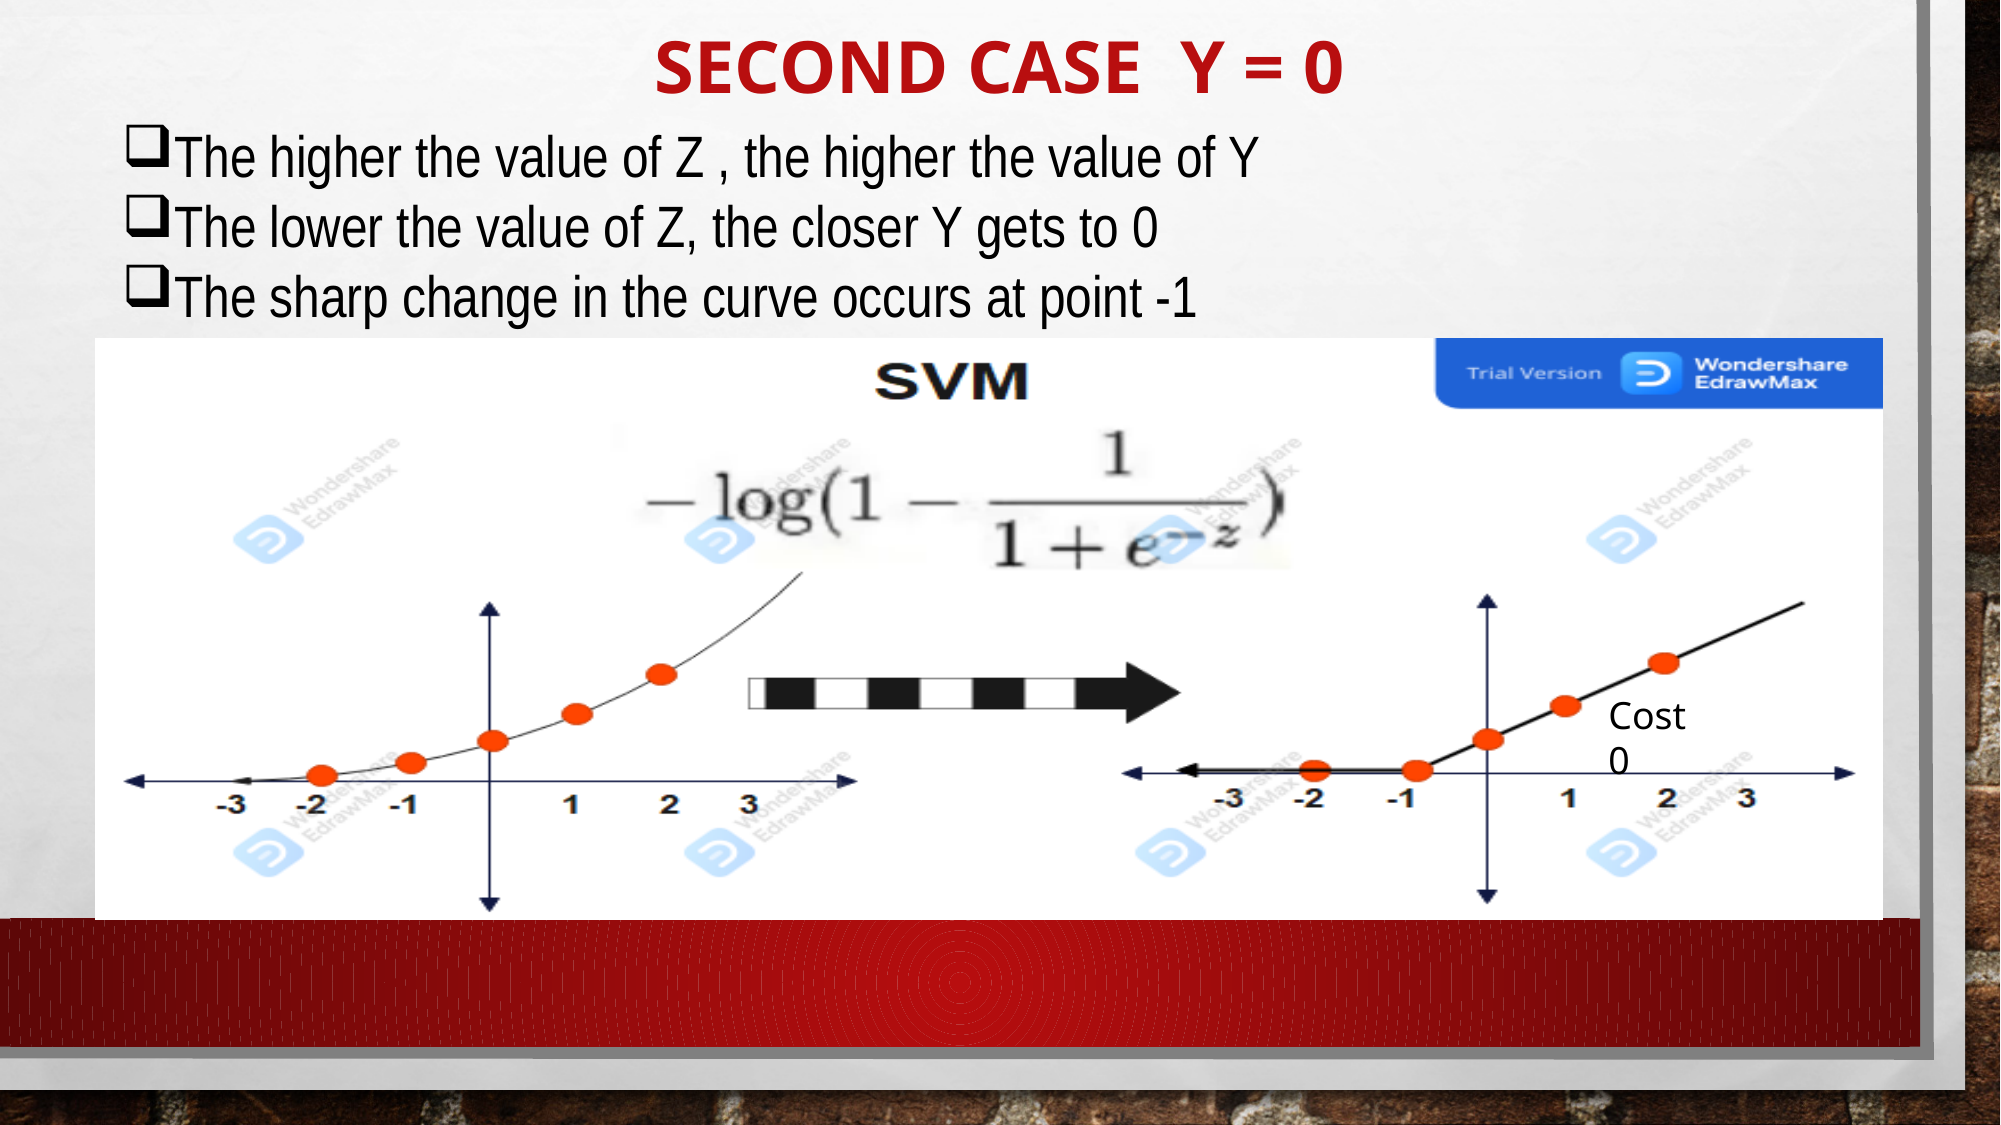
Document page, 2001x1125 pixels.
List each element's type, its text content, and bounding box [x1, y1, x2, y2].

text_box second case Y = 0 [639, 0, 1361, 111]
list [95, 338, 1883, 920]
text_box The higher the value of Z , the higher the value of Y The lower the value of Z, the closer Y gets to 0 The sharp change in the curve occurs at point -1 [107, 111, 1565, 336]
picture [0, 0, 2000, 1125]
